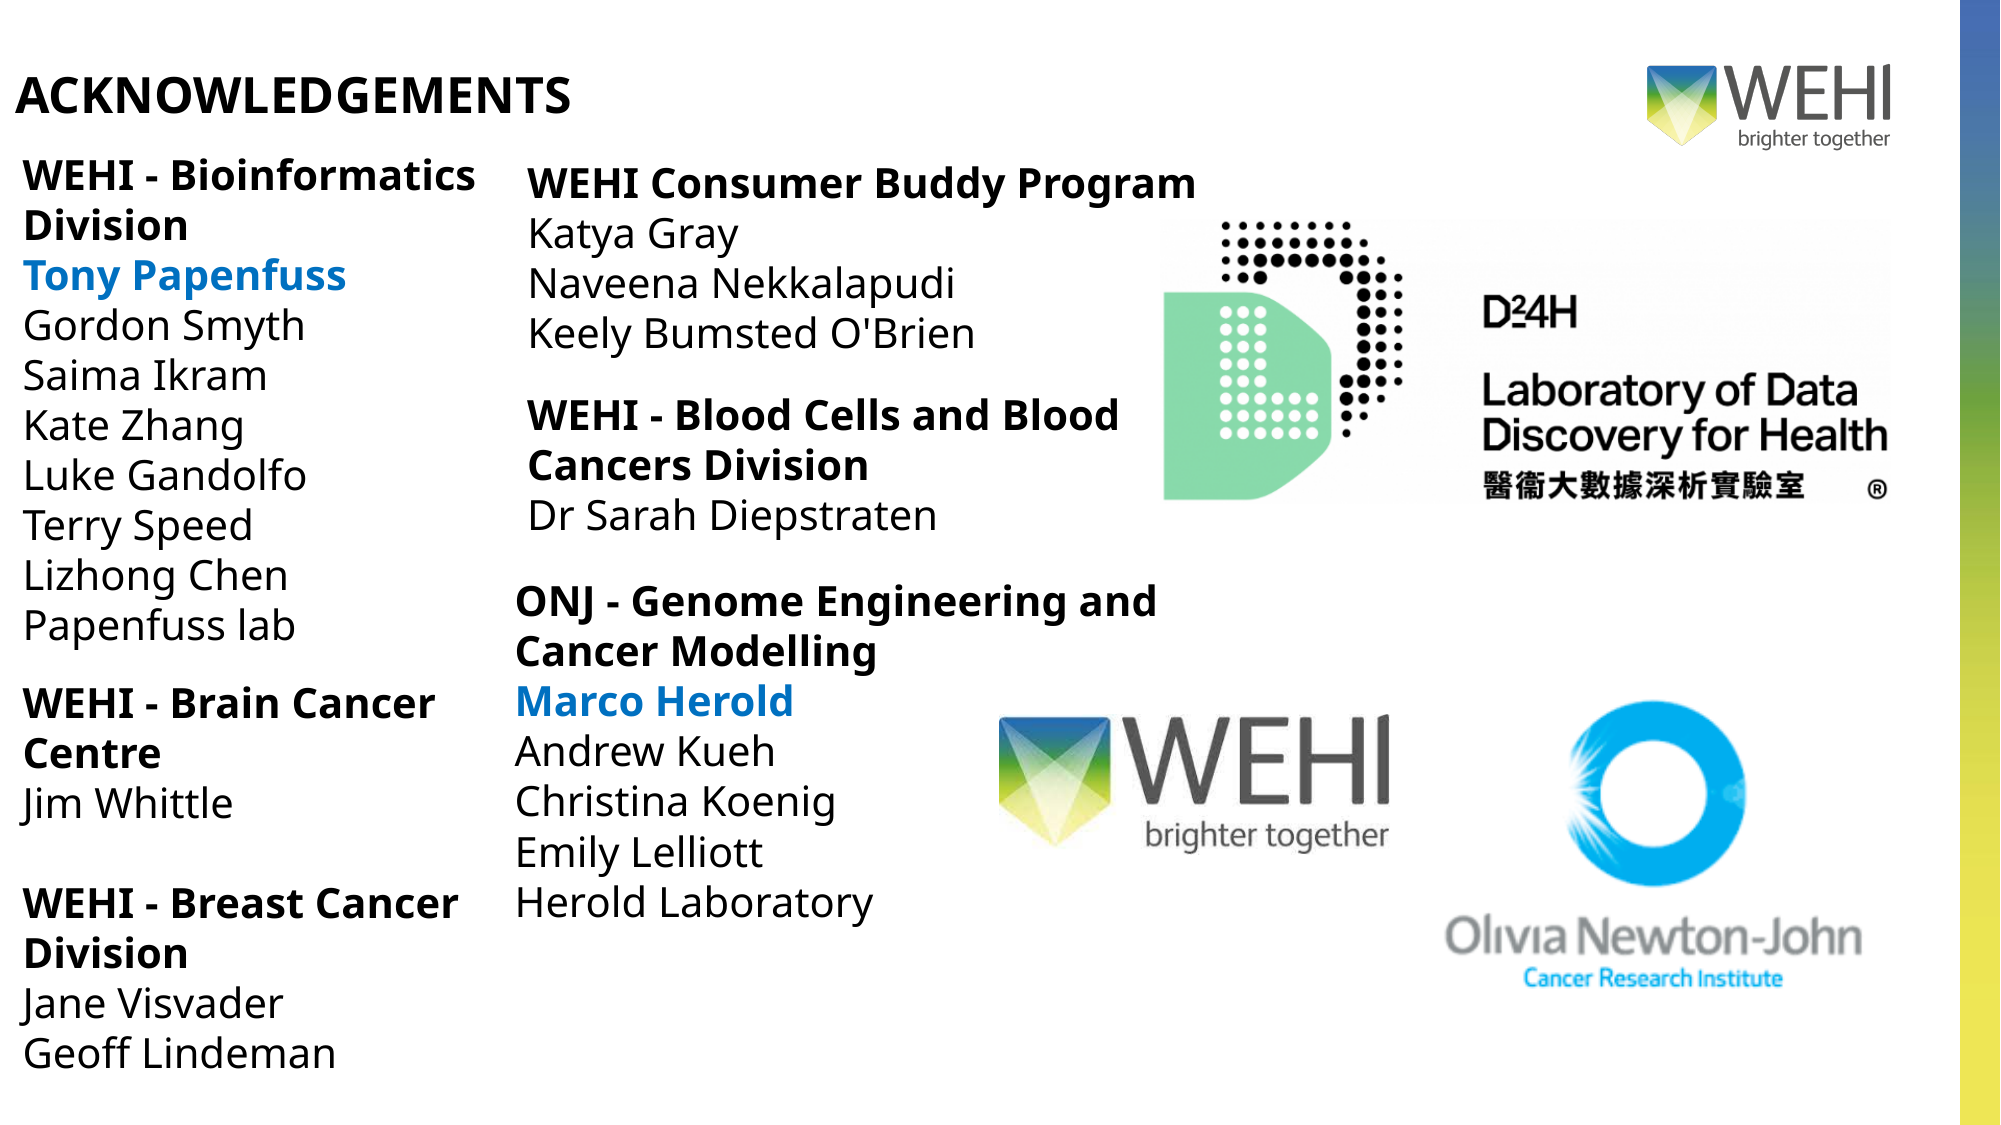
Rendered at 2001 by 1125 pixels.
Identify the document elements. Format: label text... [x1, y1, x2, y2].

text_box WEHI - Bioinformatics Division Tony Papenfuss Gordon Smyth Saima Ikram Kate Zhang Luke Gandolfo Terry Speed Lizhong Chen Papenfuss lab [7, 141, 552, 529]
picture [1641, 61, 1896, 153]
text_box WEHI - Brain Cancer Centre Jim Whittle WEHI - Breast Cancer Division Jane Visvader Geoff Lindeman [7, 669, 552, 1030]
text_box ONJ - Genome Engineering and Cancer Modelling Marco Herold Andrew Kueh Christina Koenig Emily Lelliott Herold Laboratory [499, 567, 1182, 1010]
picture [999, 714, 1390, 855]
text_box WEHI - Blood Cells and Blood Cancers Division Dr Sarah Diepstraten [512, 381, 1097, 582]
text_box WEHI Consumer Buddy Program Katya Gray Naveena Nekkalapudi Keely Bumsted O'Brien [512, 149, 1224, 381]
picture [1102, 182, 1930, 581]
picture [1428, 633, 1872, 1076]
title ACKNOWLEDGEMENTS [0, 0, 1623, 188]
picture [1960, 0, 2000, 1125]
